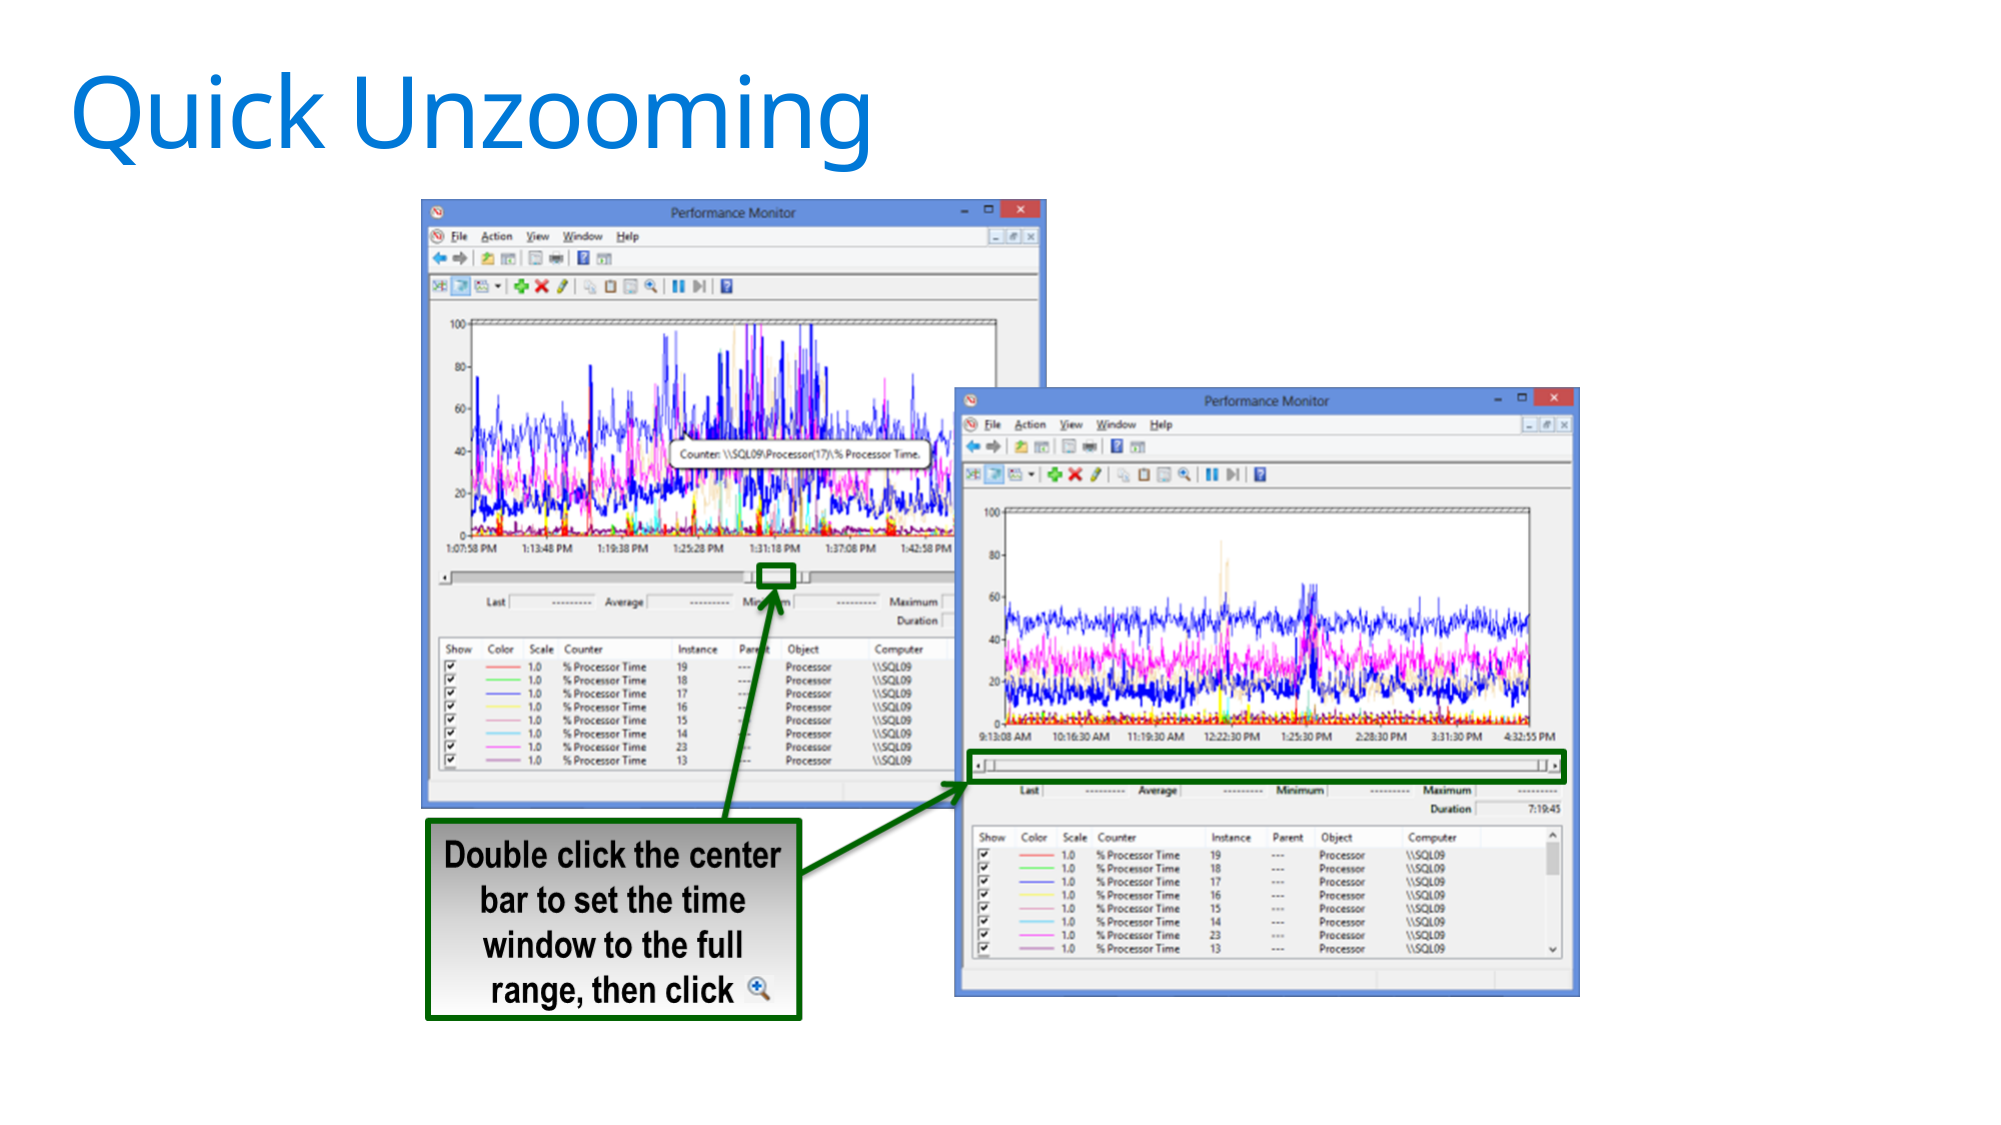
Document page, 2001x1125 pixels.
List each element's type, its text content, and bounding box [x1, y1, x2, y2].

title Quick Unzooming [44, 47, 1957, 196]
picture [420, 199, 1580, 1036]
